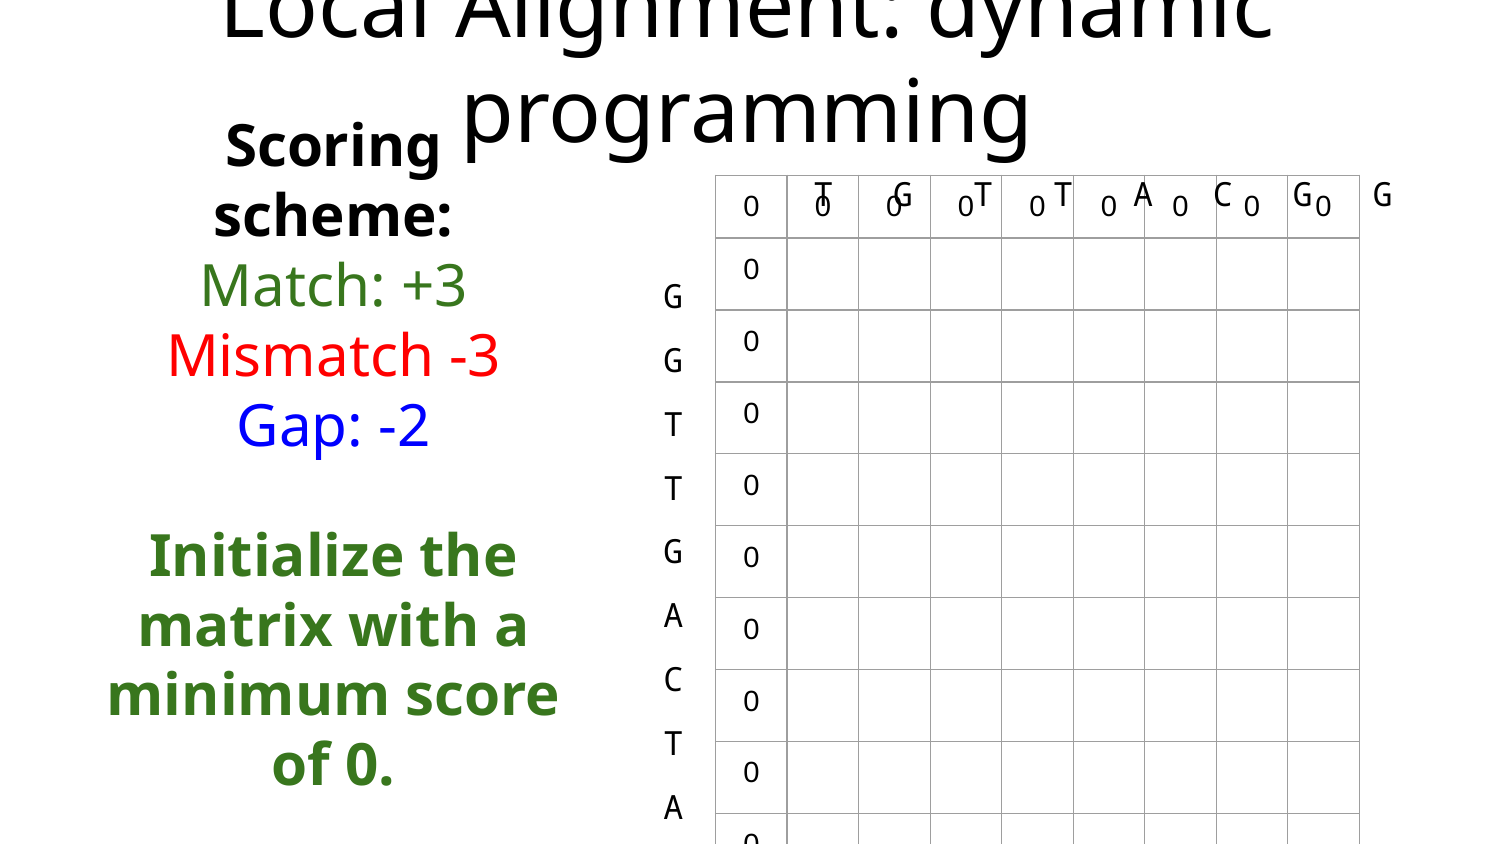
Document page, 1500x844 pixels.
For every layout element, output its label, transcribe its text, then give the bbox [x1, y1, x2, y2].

table_cell [1288, 239, 1359, 309]
table_cell [1145, 454, 1216, 525]
table_cell [859, 311, 930, 381]
table_cell [1002, 742, 1073, 813]
table_cell [1288, 311, 1359, 381]
table_cell [788, 814, 858, 844]
table_cell [1288, 454, 1359, 525]
table_cell [1217, 454, 1287, 525]
table_cell [788, 311, 858, 381]
table_cell [1002, 526, 1073, 597]
table_cell [1145, 526, 1216, 597]
text_box Local Alignment: dynamic programming [61, 0, 1433, 133]
text_box T G T T A C G G [738, 117, 1500, 186]
table_cell 0 [716, 454, 786, 525]
table_cell [859, 670, 930, 741]
table_cell [1002, 598, 1073, 669]
table_cell [859, 742, 930, 813]
table_cell 0 [716, 311, 786, 381]
table_cell [931, 454, 1001, 525]
table_cell [1002, 814, 1073, 844]
table_cell [1145, 742, 1216, 813]
table_cell [1145, 239, 1216, 309]
table_header 0 [1217, 186, 1287, 237]
table_cell [1288, 598, 1359, 669]
text_box Scoring scheme: Match: +3 Mismatch -3 Gap: -2 [87, 37, 580, 530]
table_cell [931, 598, 1001, 669]
table_cell [931, 814, 1001, 844]
table_cell [1145, 598, 1216, 669]
table_cell [1288, 814, 1359, 844]
table_cell [1217, 526, 1287, 597]
text_box G G T T G A C T A [648, 236, 708, 815]
table_header 0 [716, 176, 786, 237]
table_cell 0 [716, 383, 786, 453]
table_cell [1074, 311, 1144, 381]
table_cell [1145, 670, 1216, 741]
table_cell [1217, 383, 1287, 453]
table_cell [1074, 239, 1144, 309]
table_cell [931, 239, 1001, 309]
table_header 0 [1145, 186, 1216, 237]
table_cell [1288, 670, 1359, 741]
table_cell [1217, 598, 1287, 669]
table_cell [1217, 742, 1287, 813]
table_cell [1217, 239, 1287, 309]
table_cell [1002, 670, 1073, 741]
table_cell [1217, 311, 1287, 381]
table_cell [788, 383, 858, 453]
table_cell [788, 526, 858, 597]
table_cell [1074, 383, 1144, 453]
table_cell 0 [716, 598, 786, 669]
table_cell [788, 454, 858, 525]
table_cell 0 [716, 526, 786, 597]
table_cell [859, 814, 930, 844]
table_header 0 [859, 186, 930, 237]
table_cell [1002, 239, 1073, 309]
table_cell [1288, 526, 1359, 597]
table_cell [1288, 742, 1359, 813]
table_header 0 [931, 186, 1001, 237]
table_cell [931, 526, 1001, 597]
table_cell [1002, 311, 1073, 381]
table_cell 0 [716, 670, 786, 741]
table_cell [1002, 383, 1073, 453]
table_cell 0 [716, 239, 786, 309]
table_cell [859, 239, 930, 309]
table_cell [1074, 814, 1144, 844]
table_cell [1217, 670, 1287, 741]
text_box Initialize the matrix with a minimum score of 0. [87, 623, 580, 692]
table_cell [788, 598, 858, 669]
table_cell [931, 670, 1001, 741]
table_cell [931, 742, 1001, 813]
table_cell [788, 742, 858, 813]
table_cell [1145, 383, 1216, 453]
table_cell [931, 311, 1001, 381]
table_cell [1074, 742, 1144, 813]
table_header 0 [1002, 186, 1073, 237]
table_cell [1288, 383, 1359, 453]
table_cell 0 [716, 814, 786, 844]
table_header 0 [1288, 186, 1359, 237]
table_cell [859, 526, 930, 597]
table_cell [788, 239, 858, 309]
table_cell [1145, 814, 1216, 844]
table_cell [1217, 814, 1287, 844]
table_cell [1002, 454, 1073, 525]
table_cell [859, 383, 930, 453]
table_cell [1145, 311, 1216, 381]
table_cell [1074, 670, 1144, 741]
table_header 0 [788, 186, 858, 237]
table_cell [931, 383, 1001, 453]
table_cell [788, 670, 858, 741]
table_cell [859, 454, 930, 525]
table_cell [1074, 526, 1144, 597]
table_cell [1074, 454, 1144, 525]
table_cell [1074, 598, 1144, 669]
table_cell [859, 598, 930, 669]
table_cell 0 [716, 742, 786, 813]
table_header 0 [1074, 186, 1144, 237]
